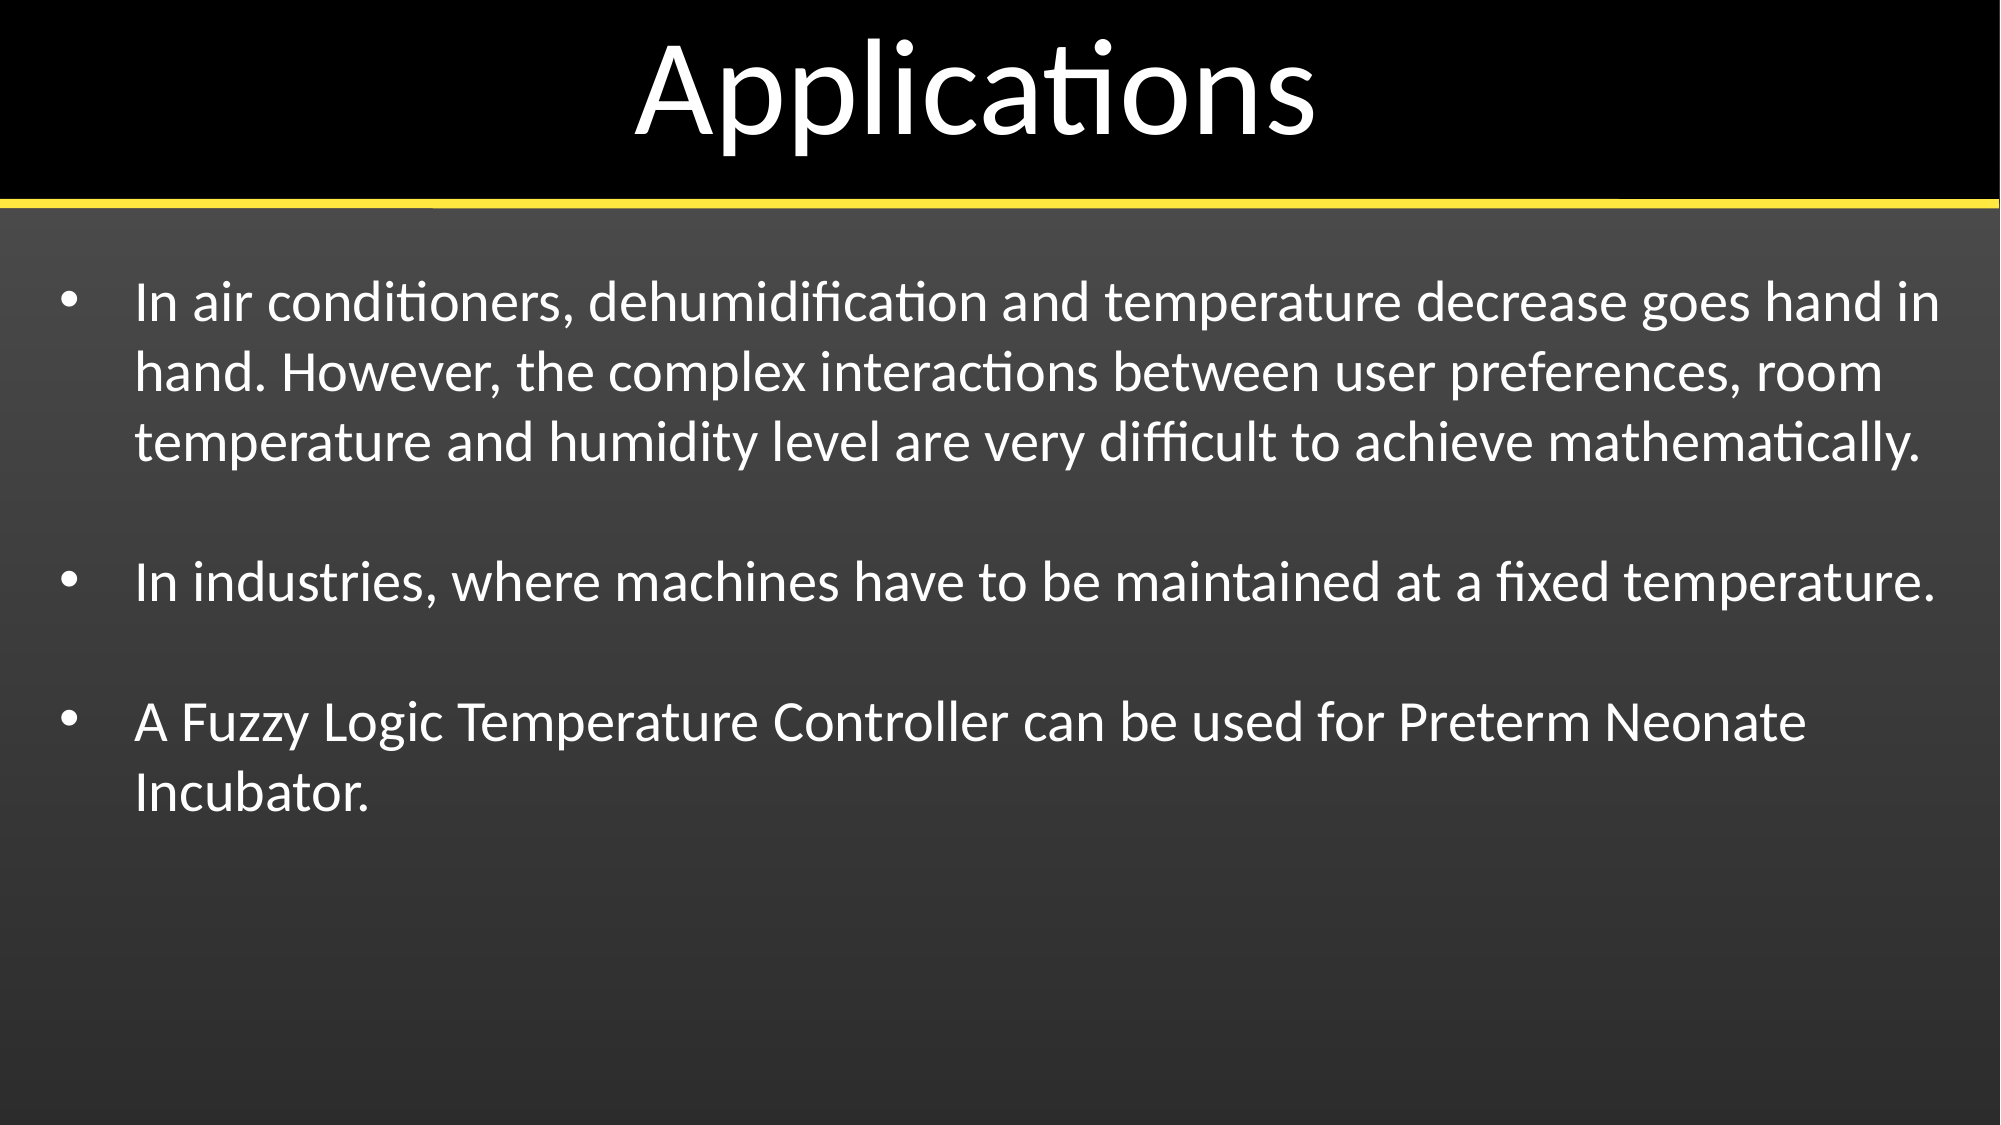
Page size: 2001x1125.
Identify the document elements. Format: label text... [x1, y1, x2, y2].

text_box Applications [619, 8, 1334, 172]
text_box In air conditioners, dehumidification and temperature decrease goes hand in hand. However, the complex interactions between user preferences, room temperature and humidity level are very difficult to achieve mathematically. In industries, where machines have to be maintained at a fixed temperature. A Fuzzy Logic Temperature Controller can be used for Preterm Neonate Incubator. [44, 255, 1963, 901]
text_box [0, 0, 2000, 204]
